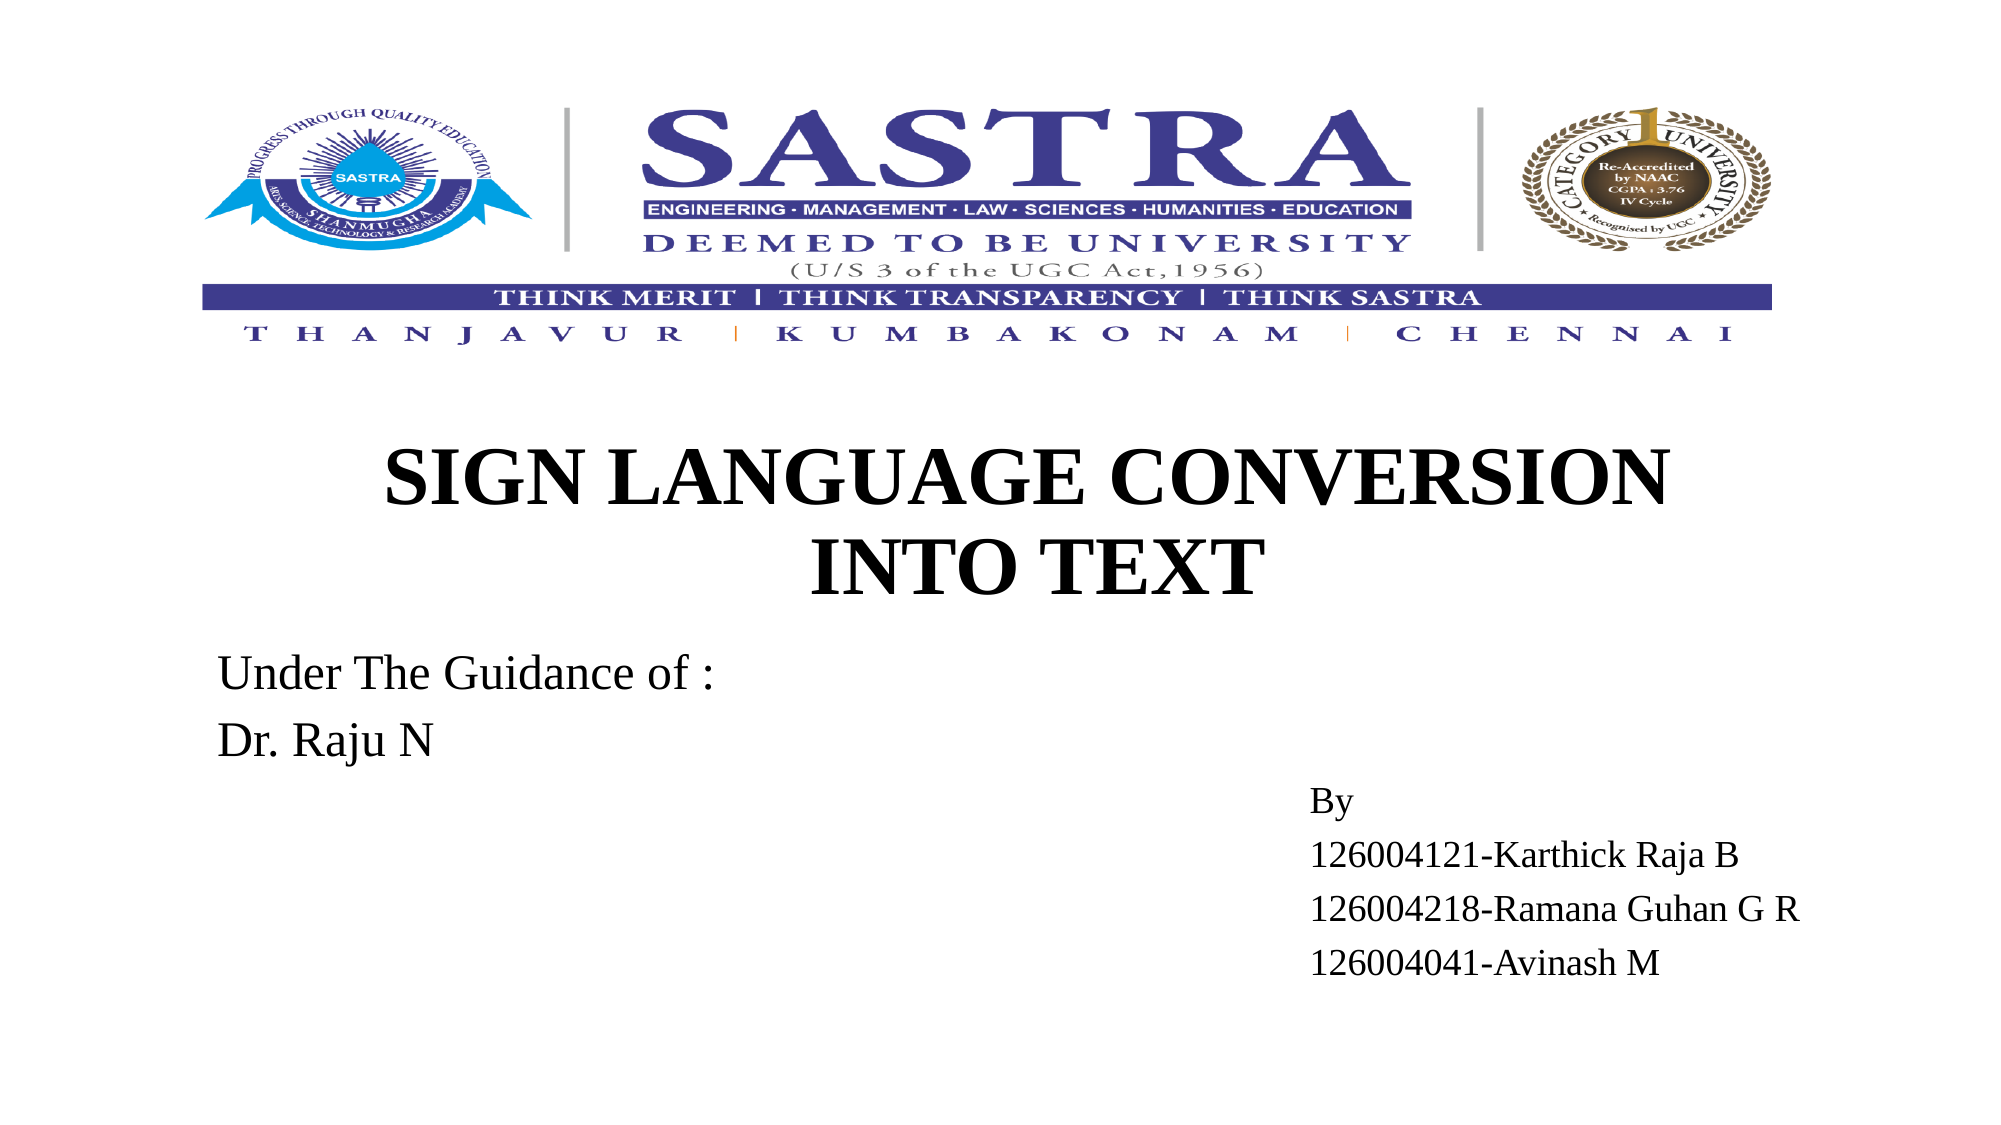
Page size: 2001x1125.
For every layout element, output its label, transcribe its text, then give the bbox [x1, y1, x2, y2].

title SIGN LANGUAGE CONVERSION INTO TEXT [288, 228, 1789, 403]
picture [201, 107, 1773, 346]
subtitle Under The Guidance of : Dr. Raju N By 126004121-Karthick Raja B 126004218-Ramana Guhan G R 126004041-Avinash M [202, 403, 1875, 1007]
